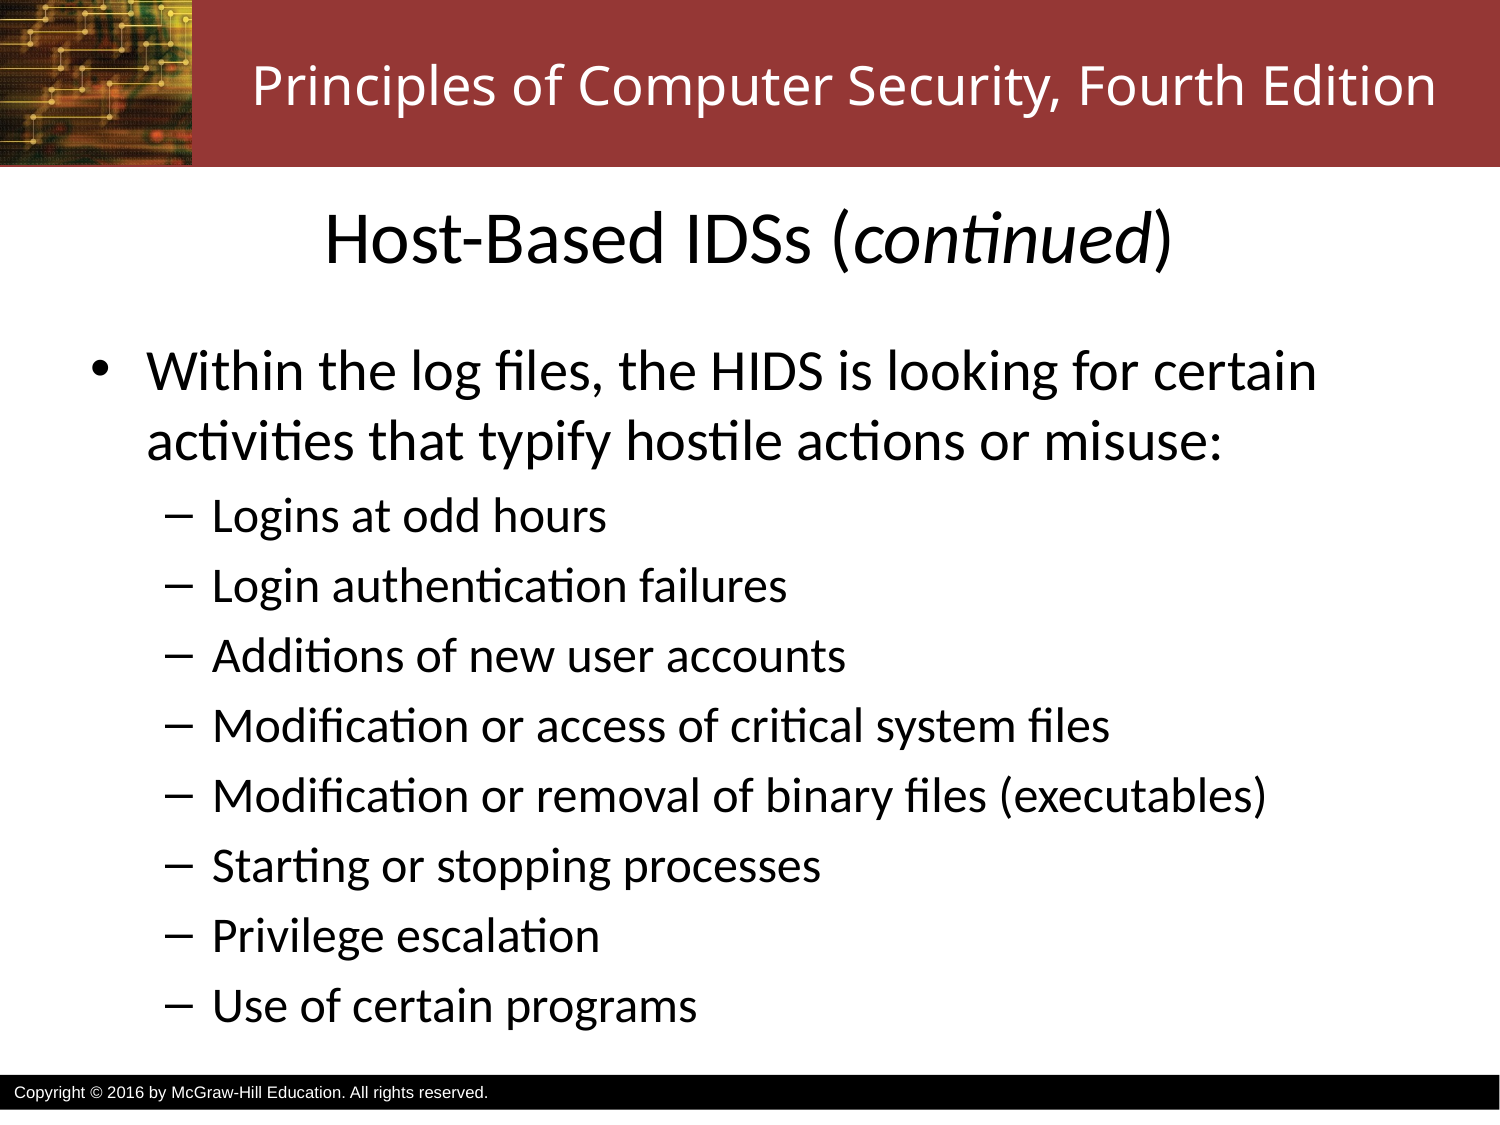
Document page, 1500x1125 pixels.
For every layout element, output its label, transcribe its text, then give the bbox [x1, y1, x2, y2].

picture [0, 0, 192, 165]
list Within the log files, the HIDS is looking for certain activities that typify hostile actions or misuse: Logins at odd hours Login authentication failures Additions of new user accounts Modification or access of critical system files Modification or removal of binary files (executables) Starting or stopping processes Privilege escalation Use of certain programs [75, 324, 1425, 1005]
title Host-Based IDSs (continued) [75, 181, 1425, 324]
